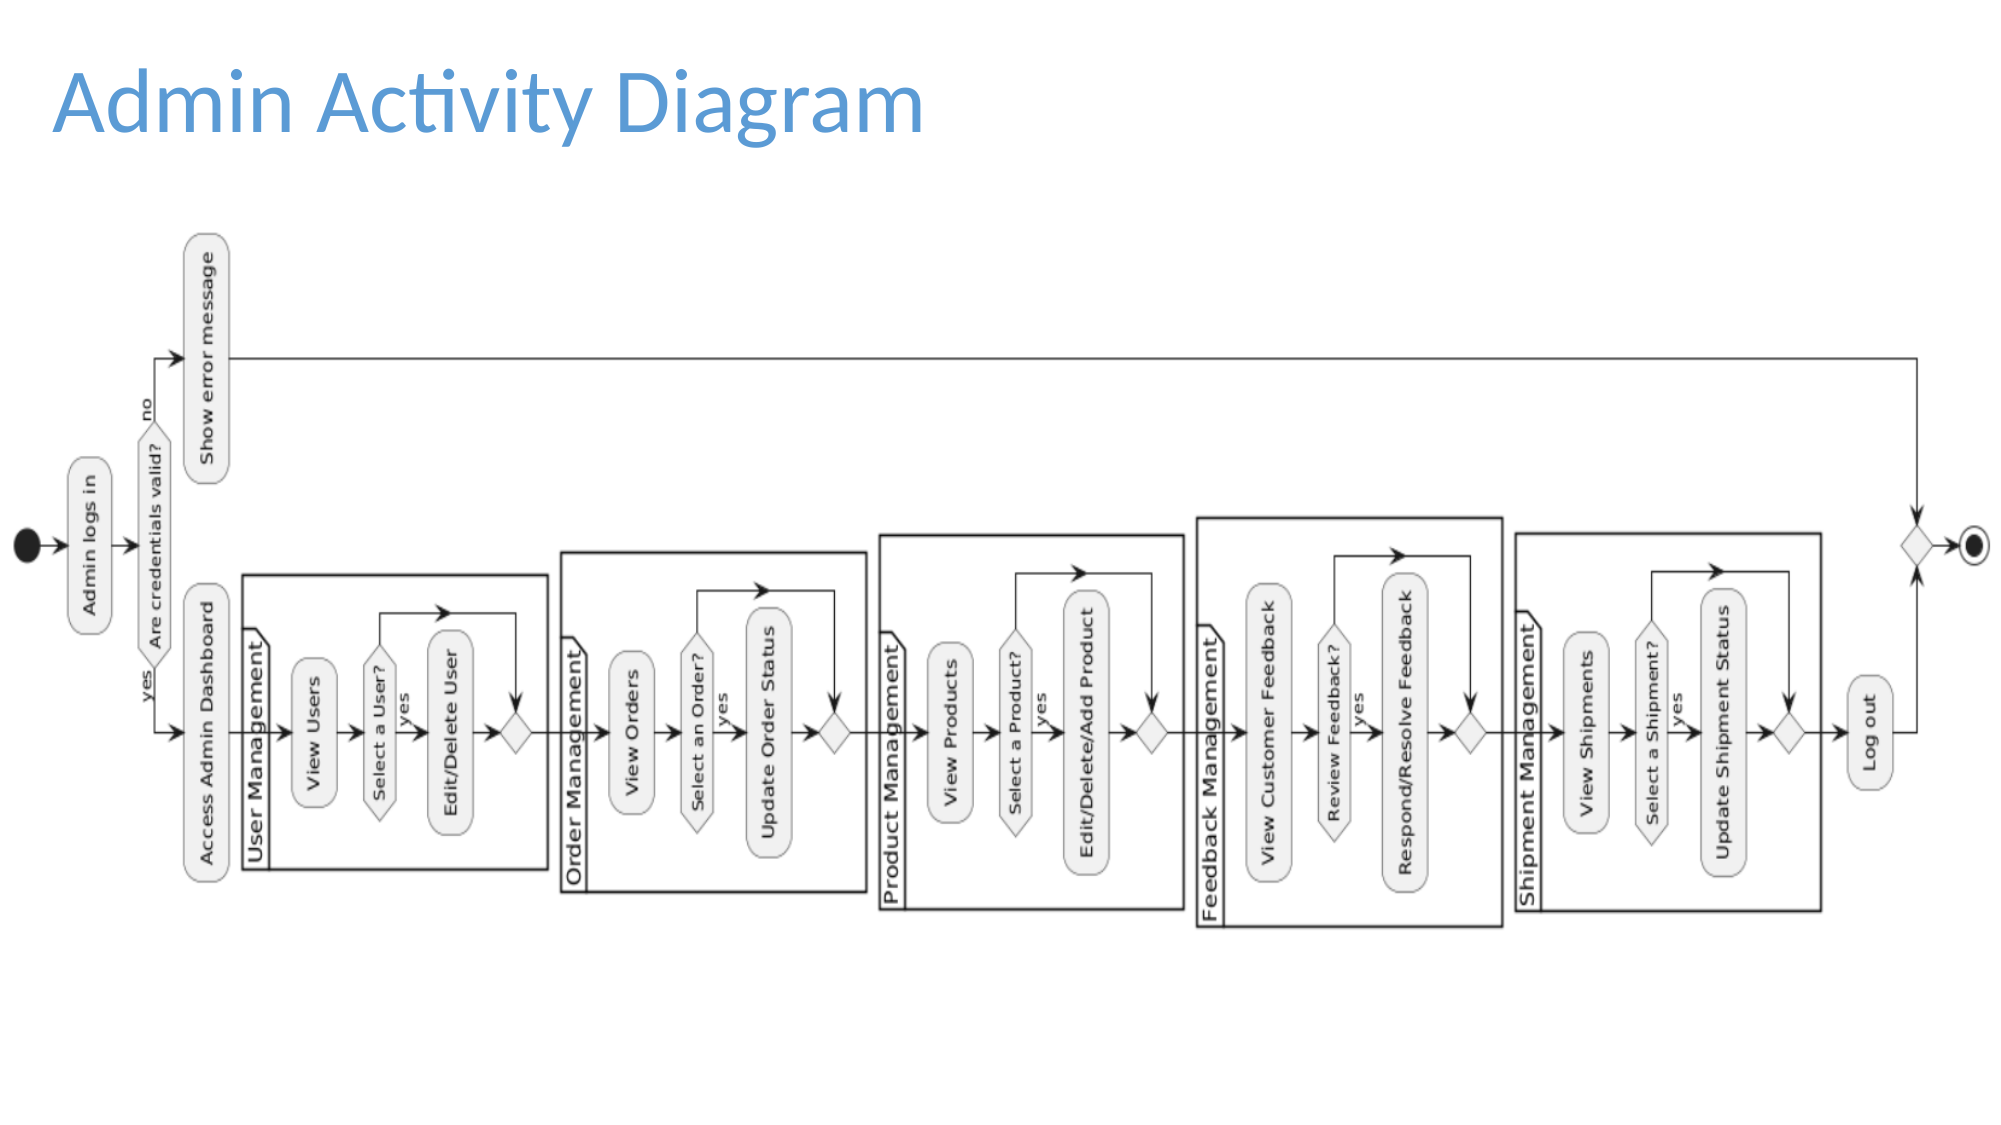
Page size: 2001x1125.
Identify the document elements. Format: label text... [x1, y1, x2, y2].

text_box Admin Activity Diagram [37, 32, 636, 158]
picture [3, 0, 1999, 1125]
